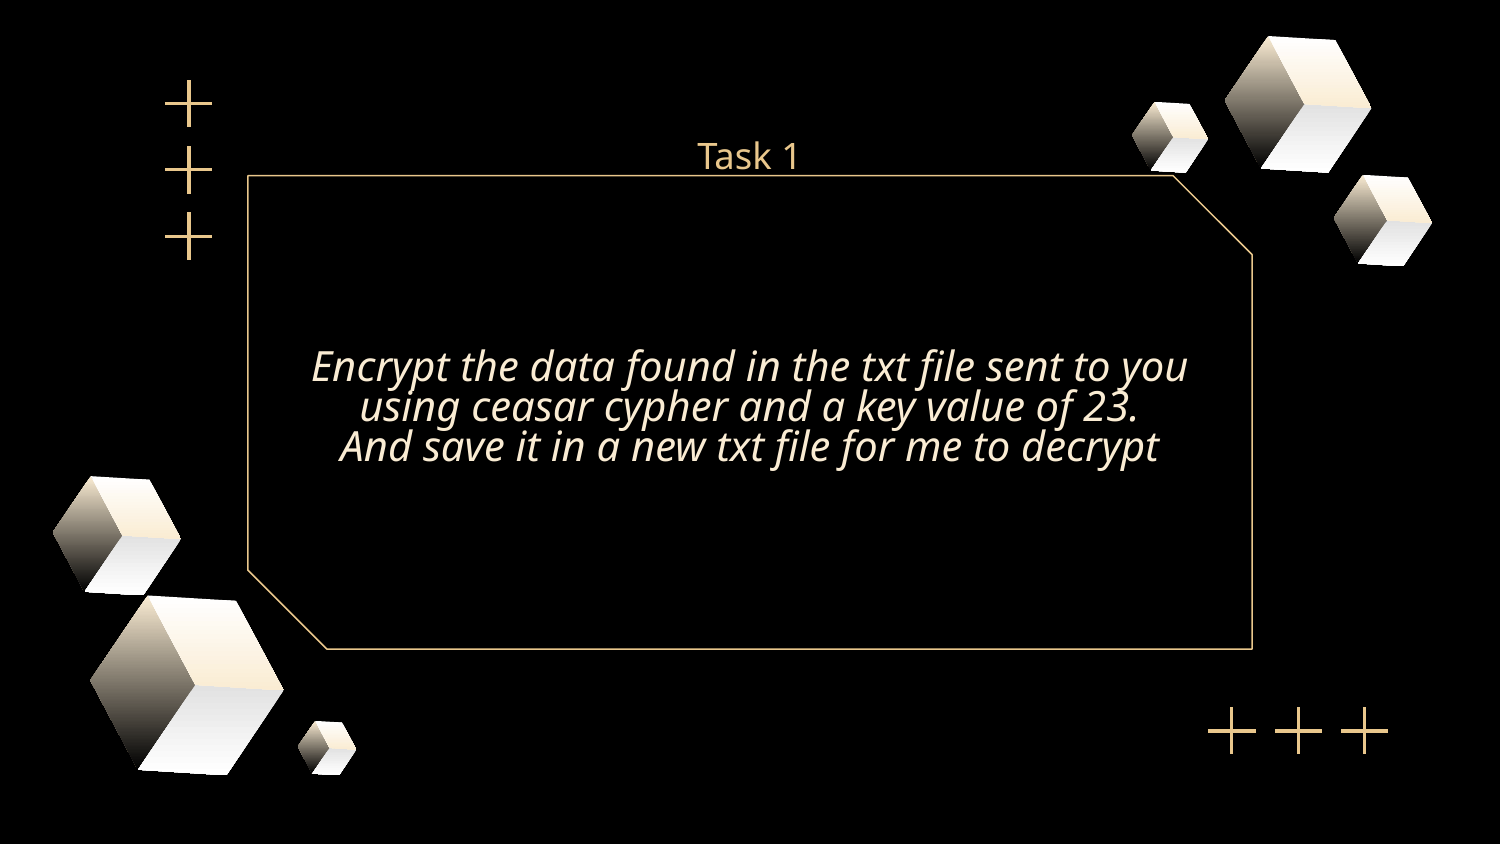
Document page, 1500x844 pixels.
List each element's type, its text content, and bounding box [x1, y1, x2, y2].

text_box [1131, 101, 1209, 173]
title Encrypt the data found in the txt file sent to you using ceasar cypher and a key value of 23. And save it in a new txt file for me to decrypt [266, 216, 1234, 603]
text_box [289, 236, 1253, 650]
subtitle Task 1 [266, 115, 1234, 194]
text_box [1274, 640, 1323, 821]
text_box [90, 595, 284, 776]
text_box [1224, 35, 1372, 173]
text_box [297, 720, 357, 776]
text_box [52, 475, 182, 596]
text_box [1333, 174, 1433, 267]
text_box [164, 79, 213, 260]
text_box [247, 175, 1214, 589]
